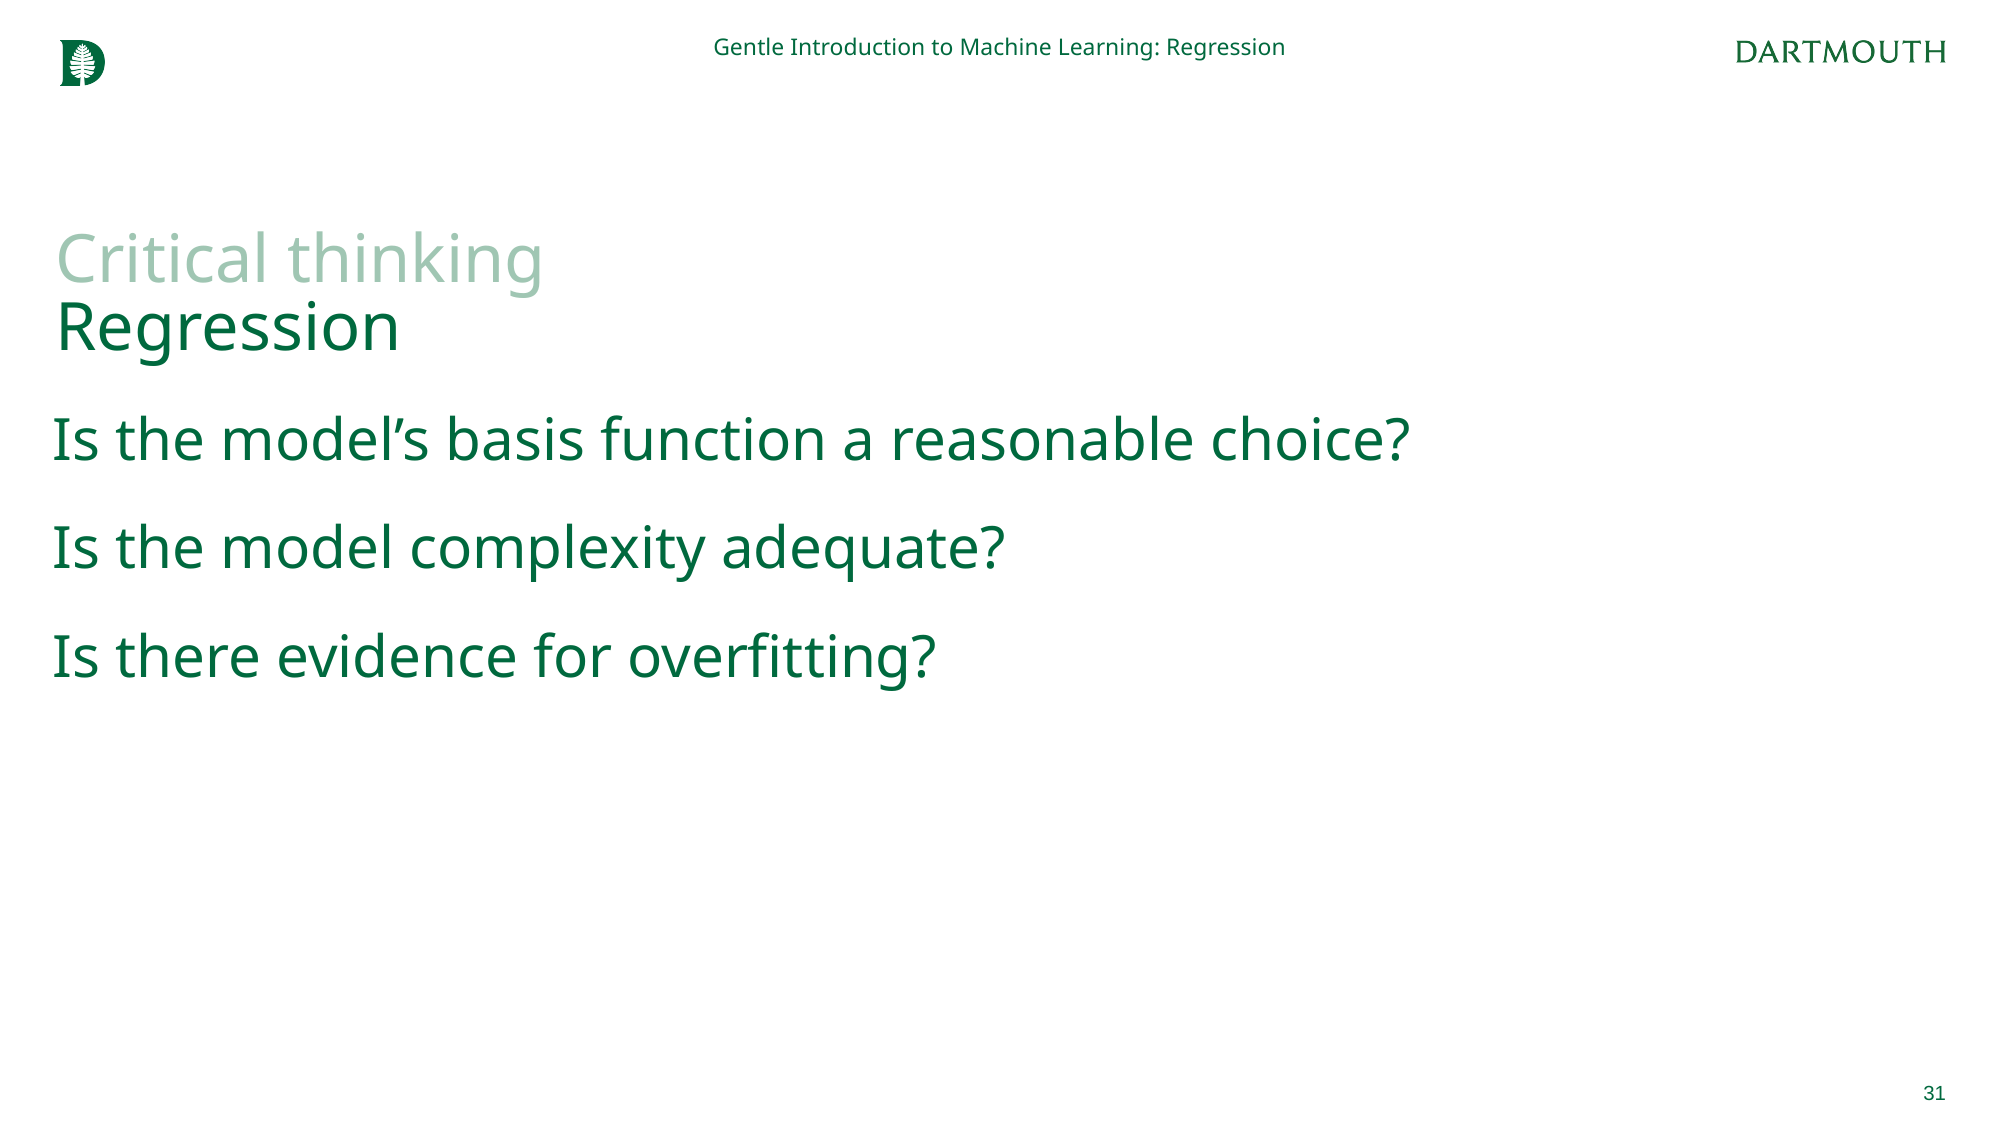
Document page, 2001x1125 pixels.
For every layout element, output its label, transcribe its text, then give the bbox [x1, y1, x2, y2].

list Is the model’s basis function a reasonable choice? Is the model complexity adequate? Is there evidence for overfitting? [52, 388, 1947, 1066]
picture [60, 40, 105, 86]
title Critical thinking Regression [55, 228, 1950, 380]
picture [1735, 39, 1947, 64]
slide_number 31 [1860, 1074, 1947, 1111]
footer Gentle Introduction to Machine Learning: Regression [390, 30, 1610, 66]
